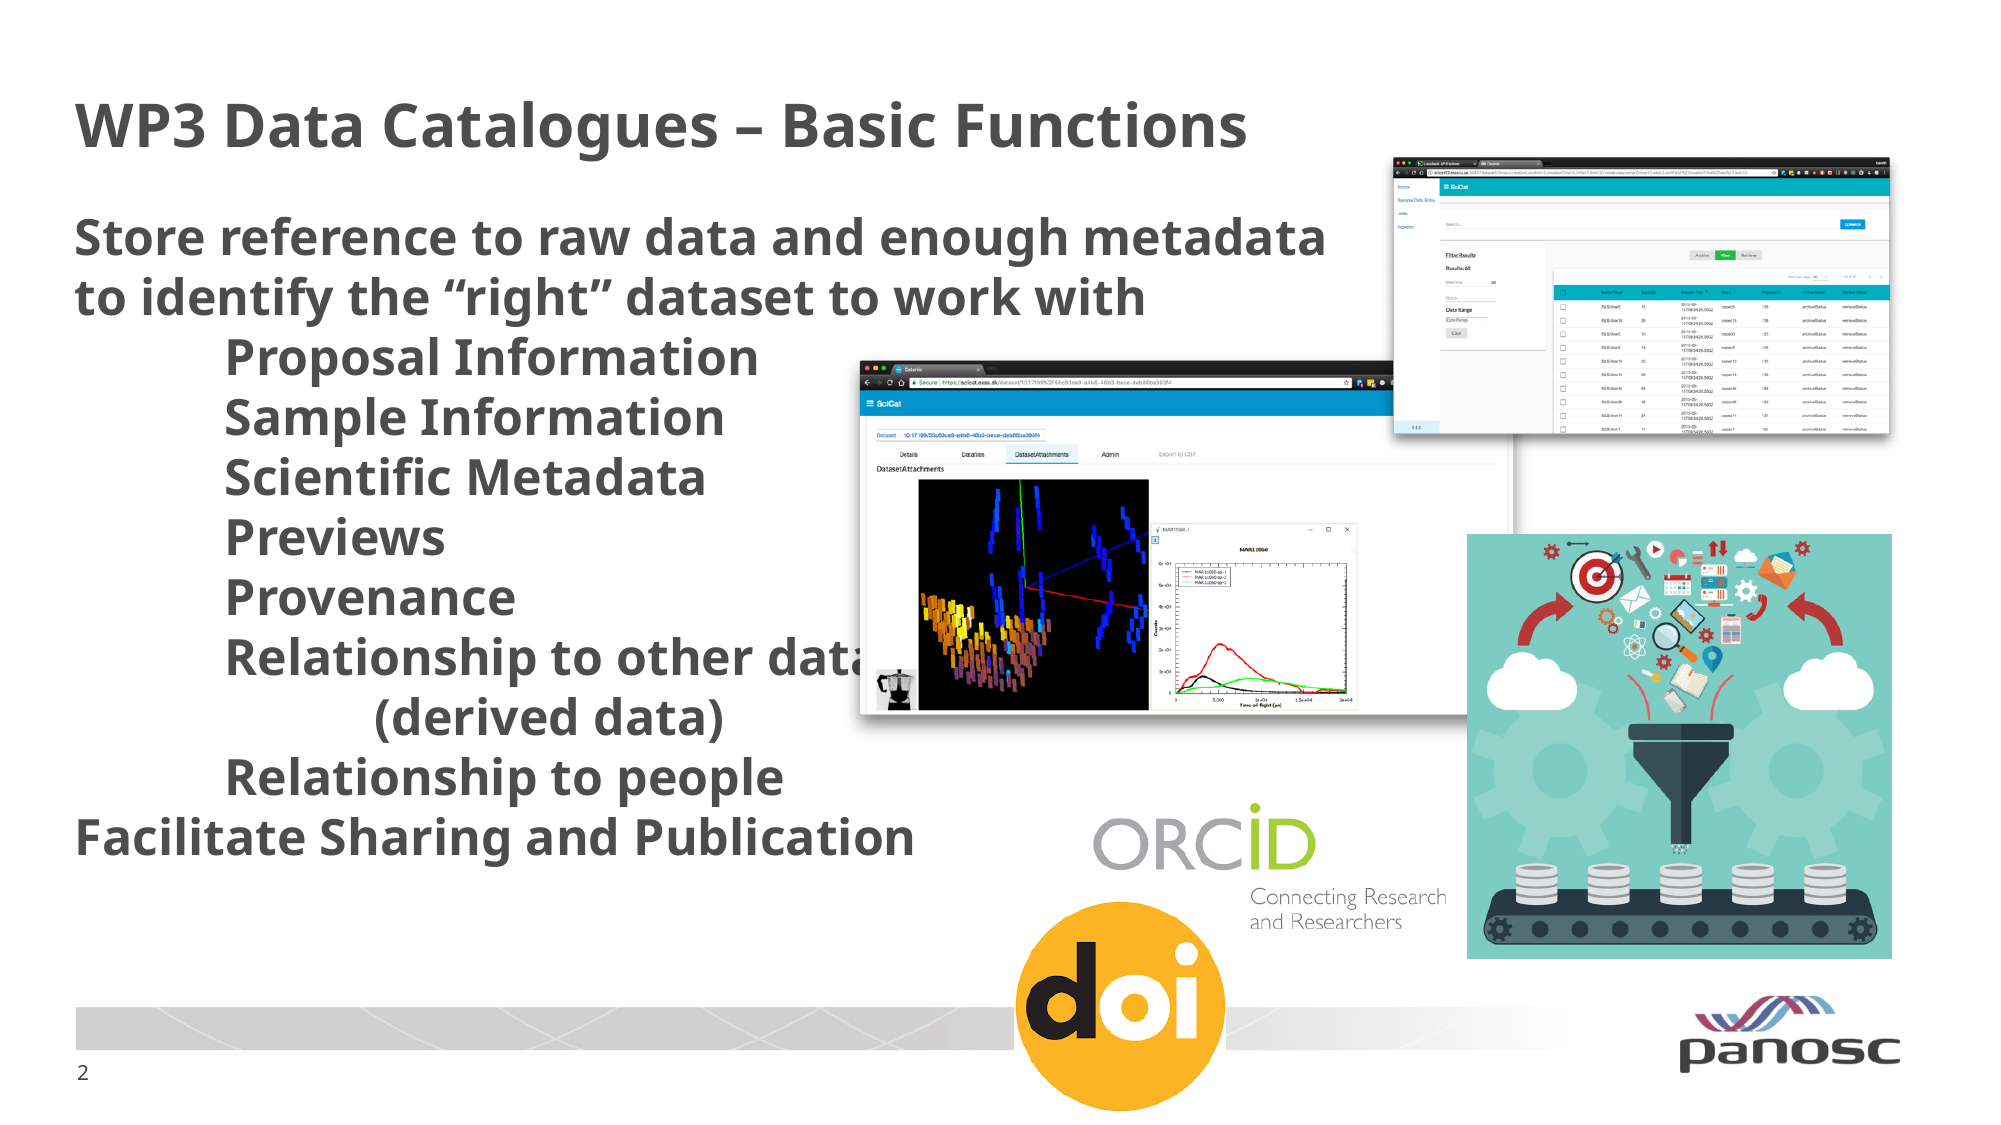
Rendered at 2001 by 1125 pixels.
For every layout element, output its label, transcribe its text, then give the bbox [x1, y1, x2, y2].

title WP3 Data Catalogues – Basic Functions [75, 86, 1276, 160]
list Store reference to raw data and enough metadata to identify the “right” dataset to work with Proposal Information Sample Information Scientific Metadata Previews Provenance Relationship to other data (derived data) Relationship to people Facilitate Sharing and Publication [74, 205, 1356, 994]
picture [1, 803, 1999, 1125]
picture [837, 147, 1905, 959]
